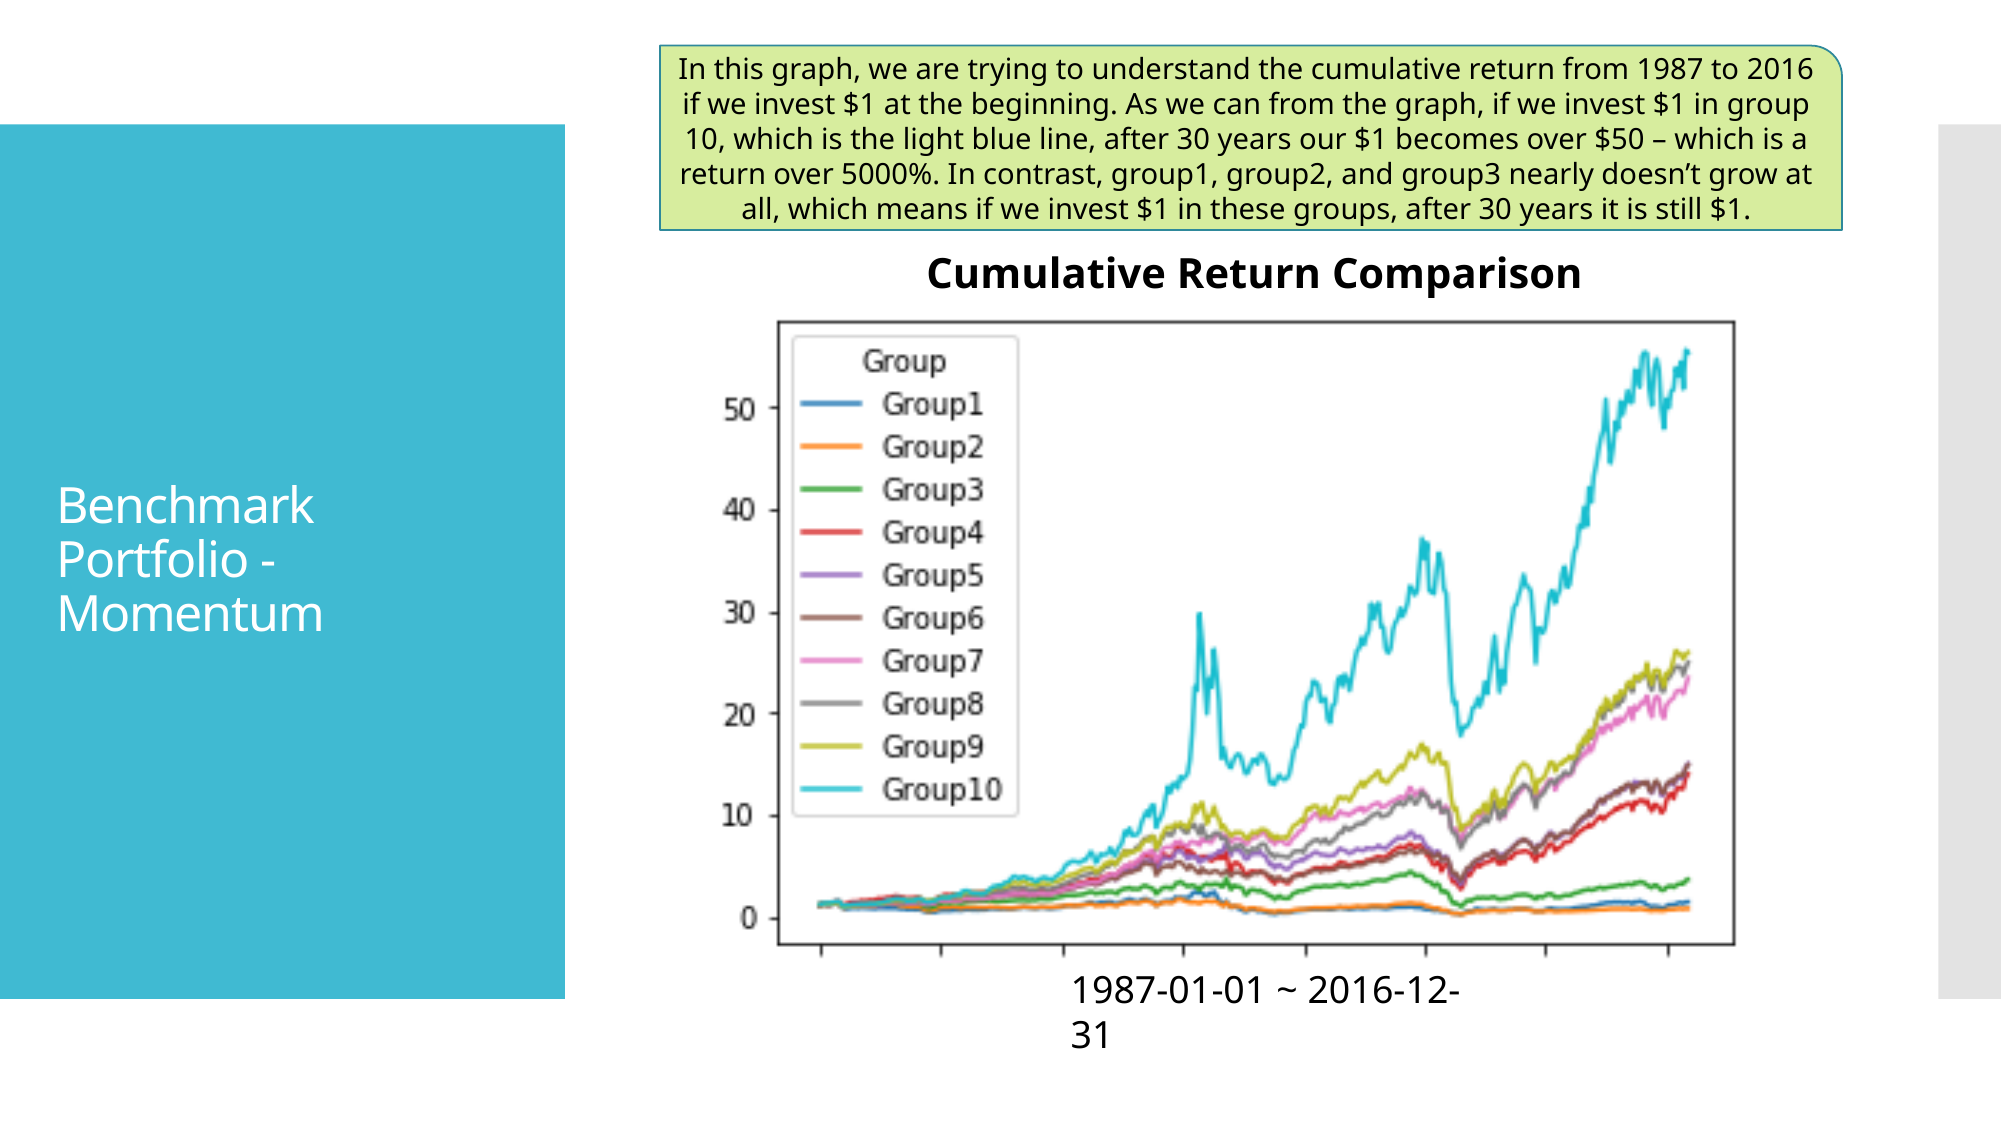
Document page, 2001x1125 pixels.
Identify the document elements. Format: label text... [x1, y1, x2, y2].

text_box 1987-01-01 ~ 2016-12-31 [1055, 1024, 1506, 1064]
picture [701, 293, 1763, 1024]
title Benchmark Portfolio - Momentum [41, 184, 525, 940]
text_box Cumulative Return Comparison [813, 239, 1696, 293]
text_box In this graph, we are trying to understand the cumulative return from 1987 to 2016 if we invest $1 at the beginning. As we can from the graph, if we invest $1 in group 10, which is the light blue line, after 30 years our $1 becomes over $50 – which is a return over 5000%. In contrast, group1, group2, and group3 nearly doesn’t grow at all, which means if we invest $1 in these groups, after 30 years it is still $1. [659, 44, 1843, 231]
